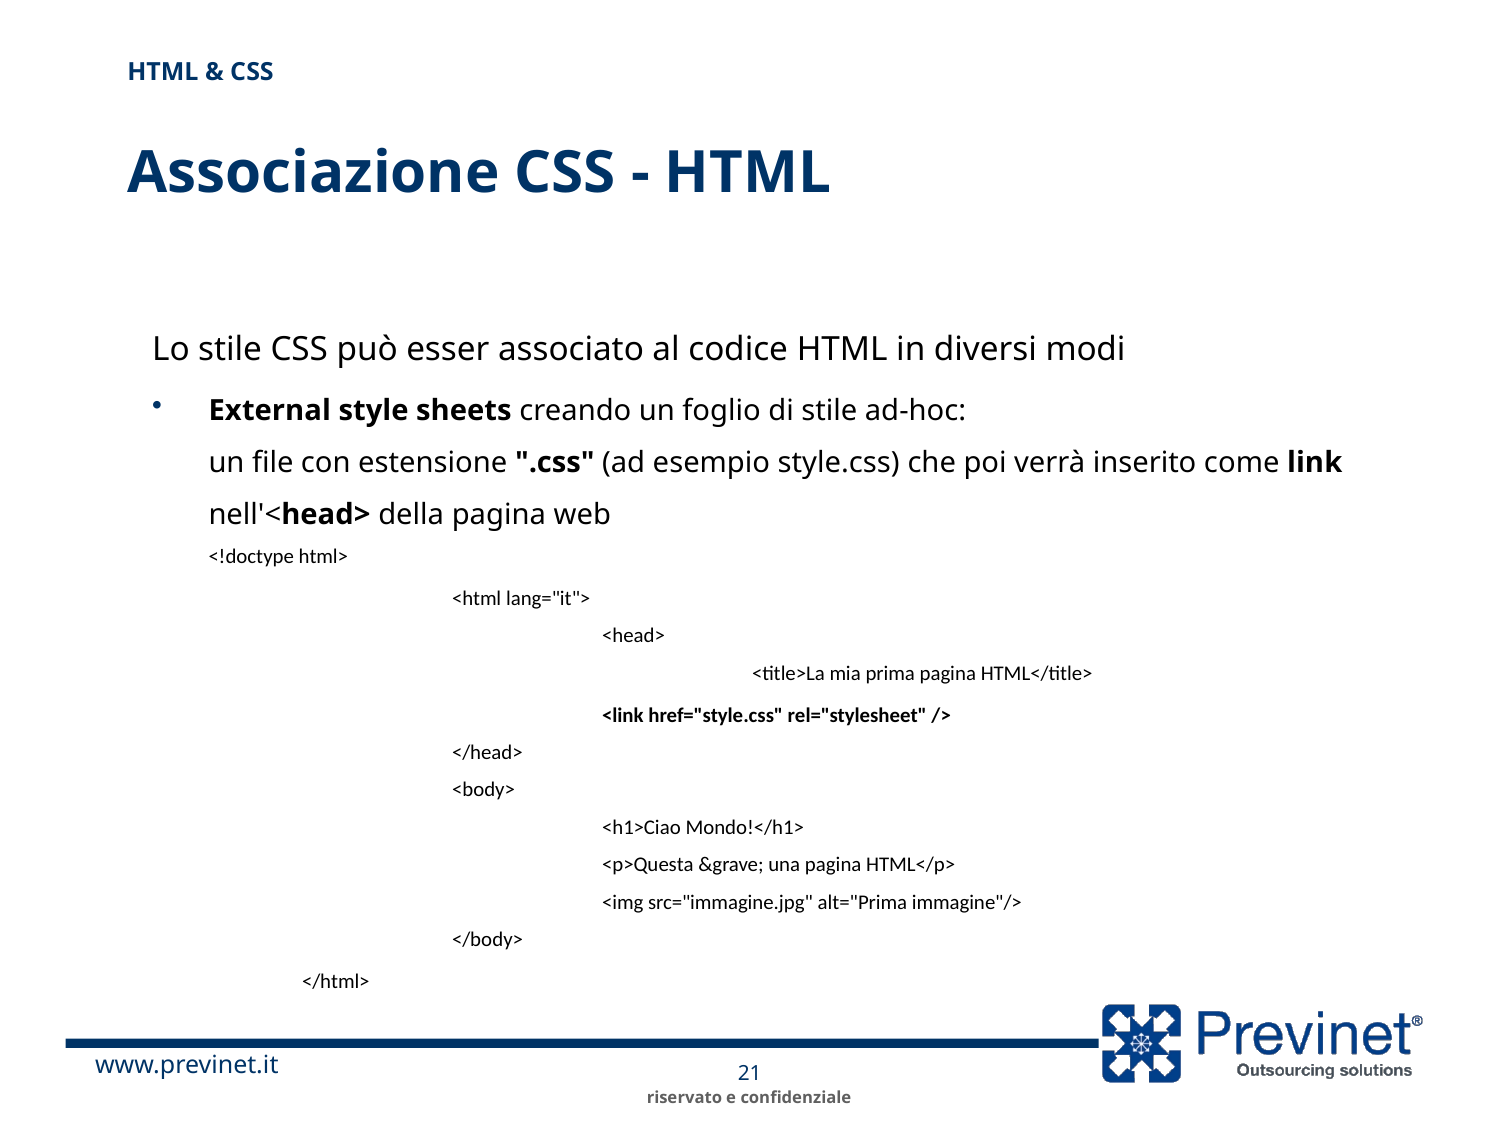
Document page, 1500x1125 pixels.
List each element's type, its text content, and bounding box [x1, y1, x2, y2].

title Associazione CSS - HTML [112, 164, 1388, 263]
text_box [112, 275, 1388, 951]
picture [1099, 999, 1438, 1087]
text_box Lo stile CSS può esser associato al codice HTML in diversi modi External style sheets creando un foglio di stile ad-hoc: un file con estensione ".css" (ad esempio style.css) che poi verrà inserito come link nell'<head> della pagina web <!doctype html> <html lang="it"> <head> <title>La mia prima pagina HTML</title> <link href="style.css" rel="stylesheet" /> </head> <body> <h1>Ciao Mondo!</h1> <p>Questa &grave; una pagina HTML</p> <img src="immagine.jpg" alt="Prima immagine"/> </body> </html> [137, 300, 1413, 976]
text_box HTML & CSS [112, 0, 1388, 164]
